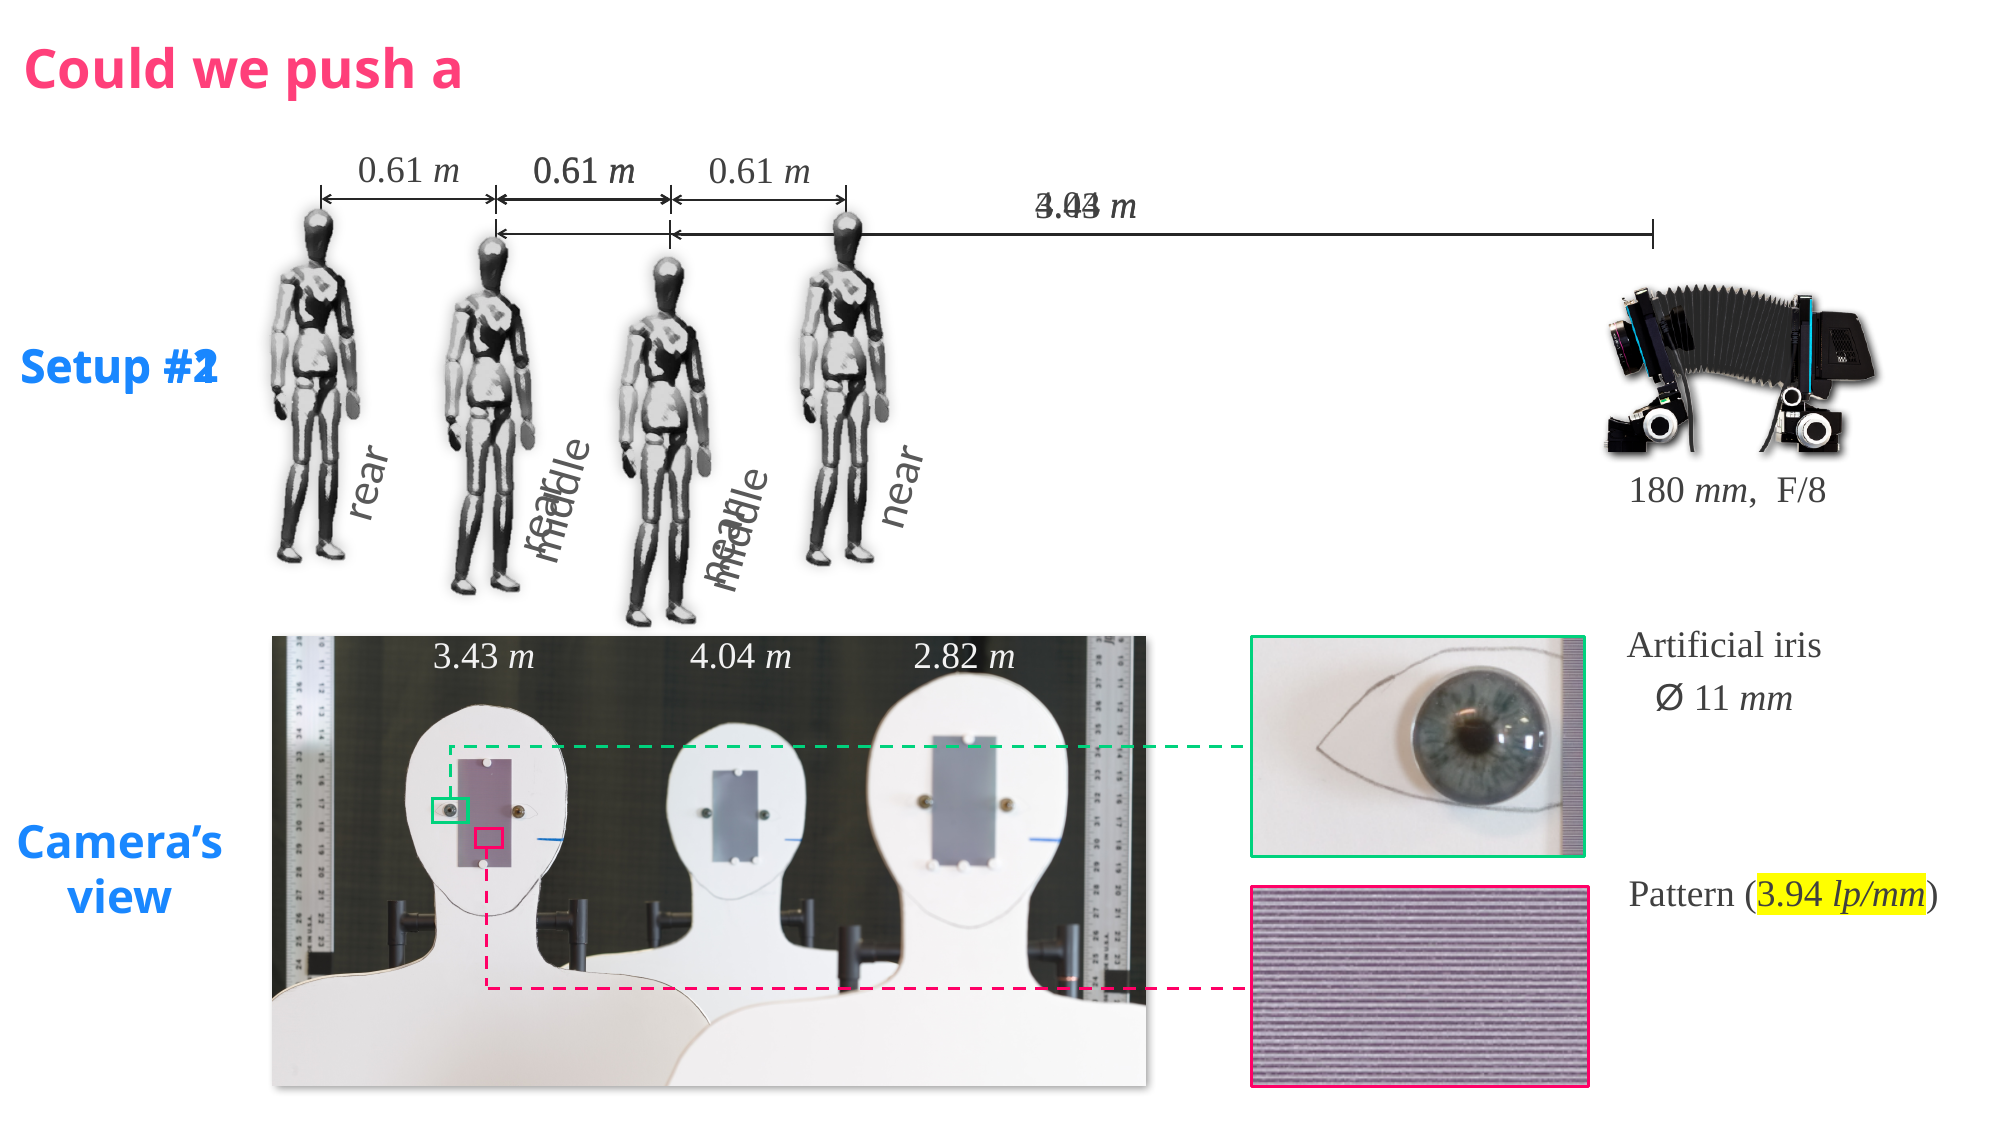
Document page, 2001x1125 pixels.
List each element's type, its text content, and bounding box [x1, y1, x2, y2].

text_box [320, 137, 671, 214]
text_box Could we push a [8, 27, 493, 108]
text_box Setup #1 [0, 330, 262, 400]
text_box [1578, 281, 1884, 519]
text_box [670, 173, 1654, 250]
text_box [477, 463, 778, 577]
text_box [484, 479, 816, 565]
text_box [262, 200, 418, 572]
picture [436, 227, 545, 604]
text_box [496, 138, 847, 215]
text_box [791, 203, 955, 575]
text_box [495, 214, 670, 249]
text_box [0, 613, 1955, 1086]
picture [610, 577, 722, 613]
picture [610, 248, 722, 463]
